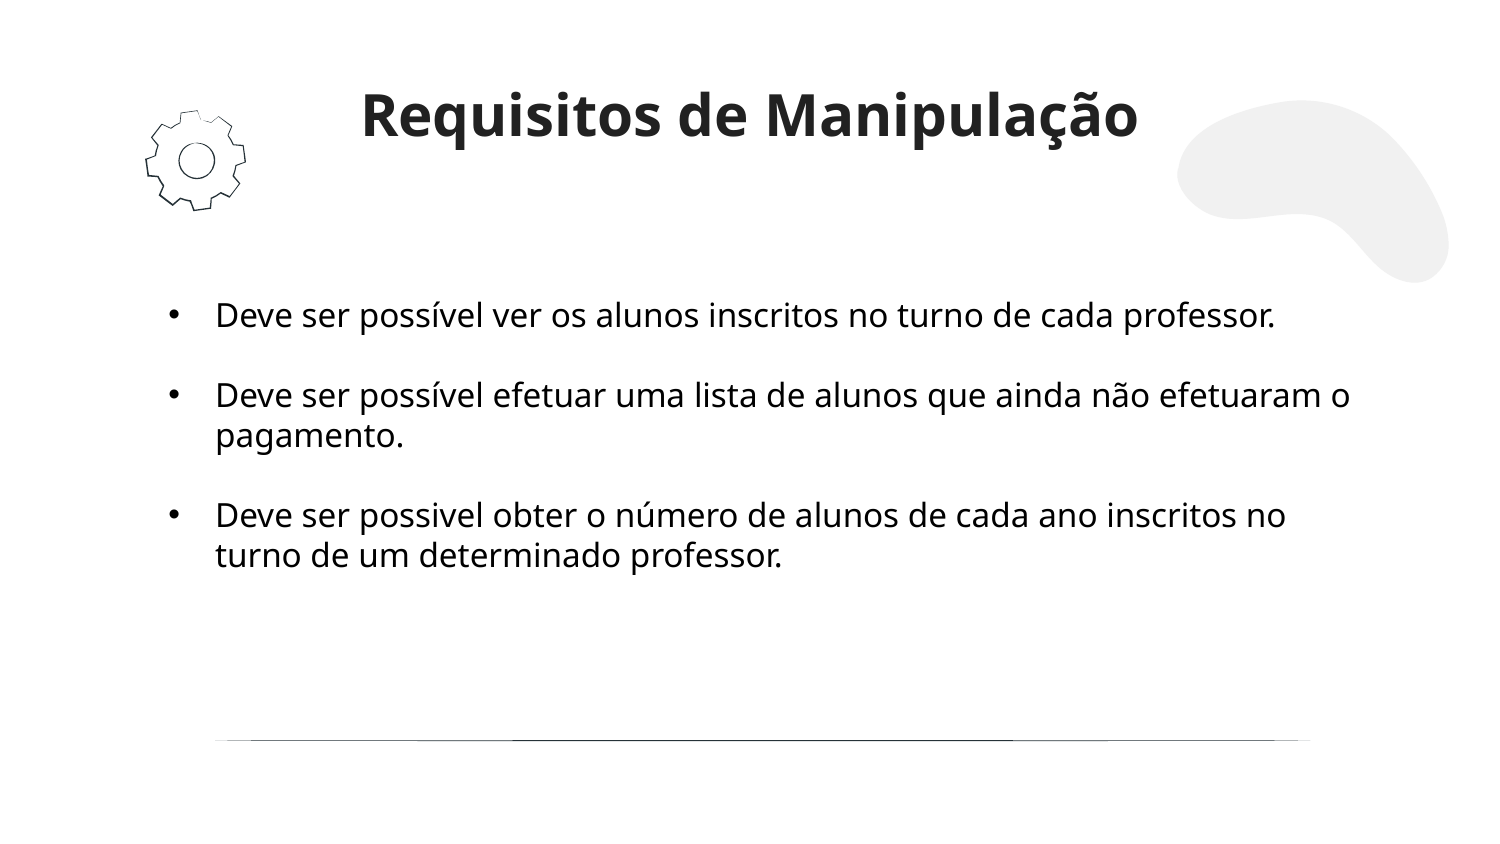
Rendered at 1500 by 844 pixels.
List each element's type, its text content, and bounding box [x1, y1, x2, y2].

text_box Deve ser possível ver os alunos inscritos no turno de cada professor. Deve ser possível efetuar uma lista de alunos que ainda não efetuaram o pagamento. Deve ser possivel obter o número de alunos de cada ano inscritos no turno de um determinado professor. [153, 286, 1372, 582]
title Requisitos de Manipulação [118, 63, 1382, 158]
